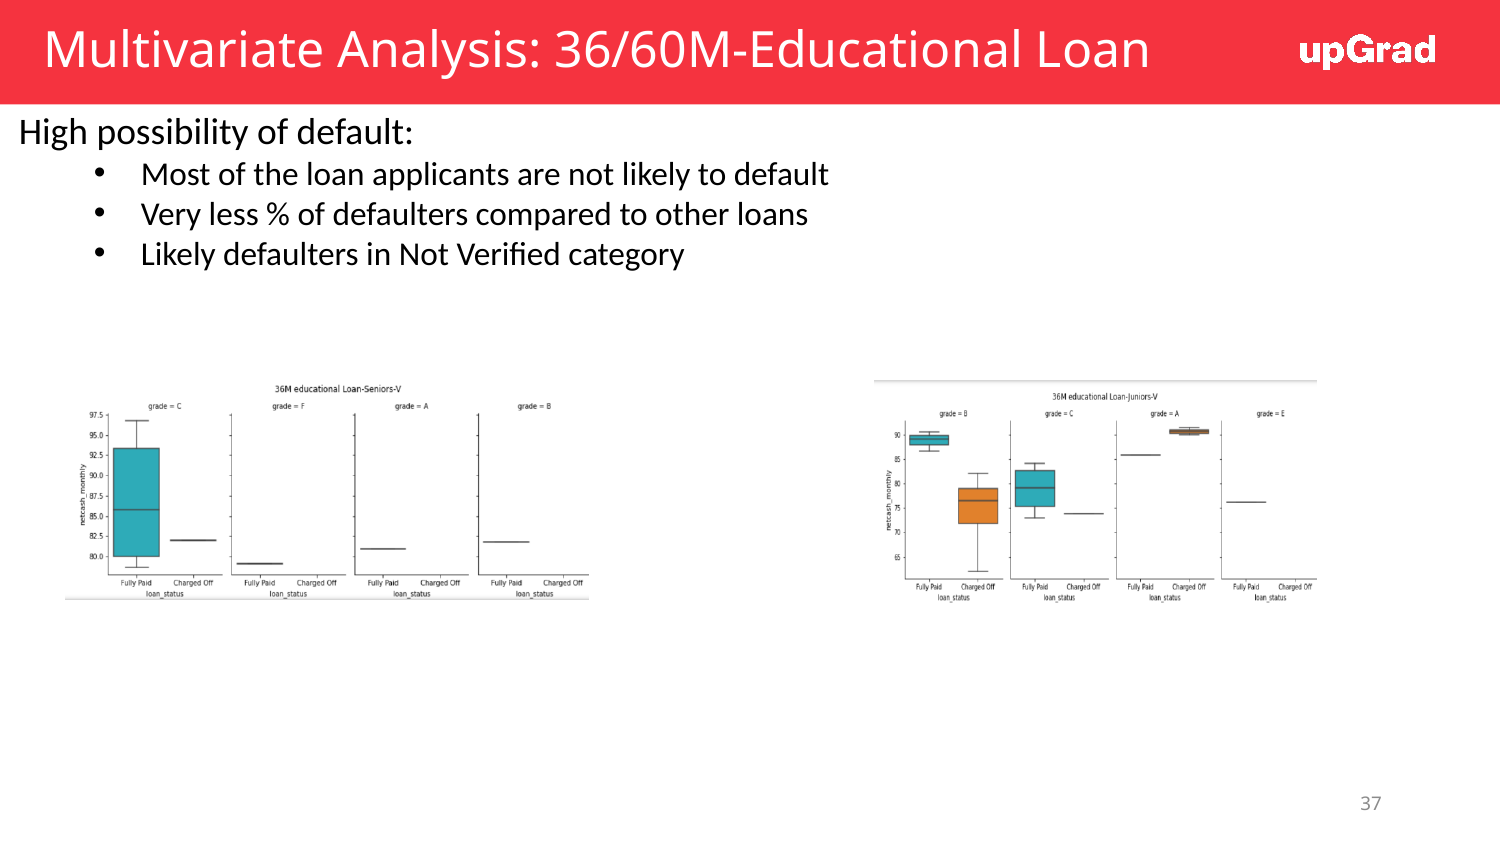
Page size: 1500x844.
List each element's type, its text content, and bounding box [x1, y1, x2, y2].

picture [65, 384, 589, 600]
picture [874, 380, 1317, 609]
slide_number 37 [1059, 782, 1397, 827]
title Multivariate Analysis: 36/60M-Educational Loan [28, 20, 1298, 84]
picture [1300, 34, 1435, 70]
text_box High possibility of default: Most of the loan applicants are not likely to default Very less % of defaulters compared to other loans Likely defaulters in Not Verified category [4, 99, 1500, 325]
